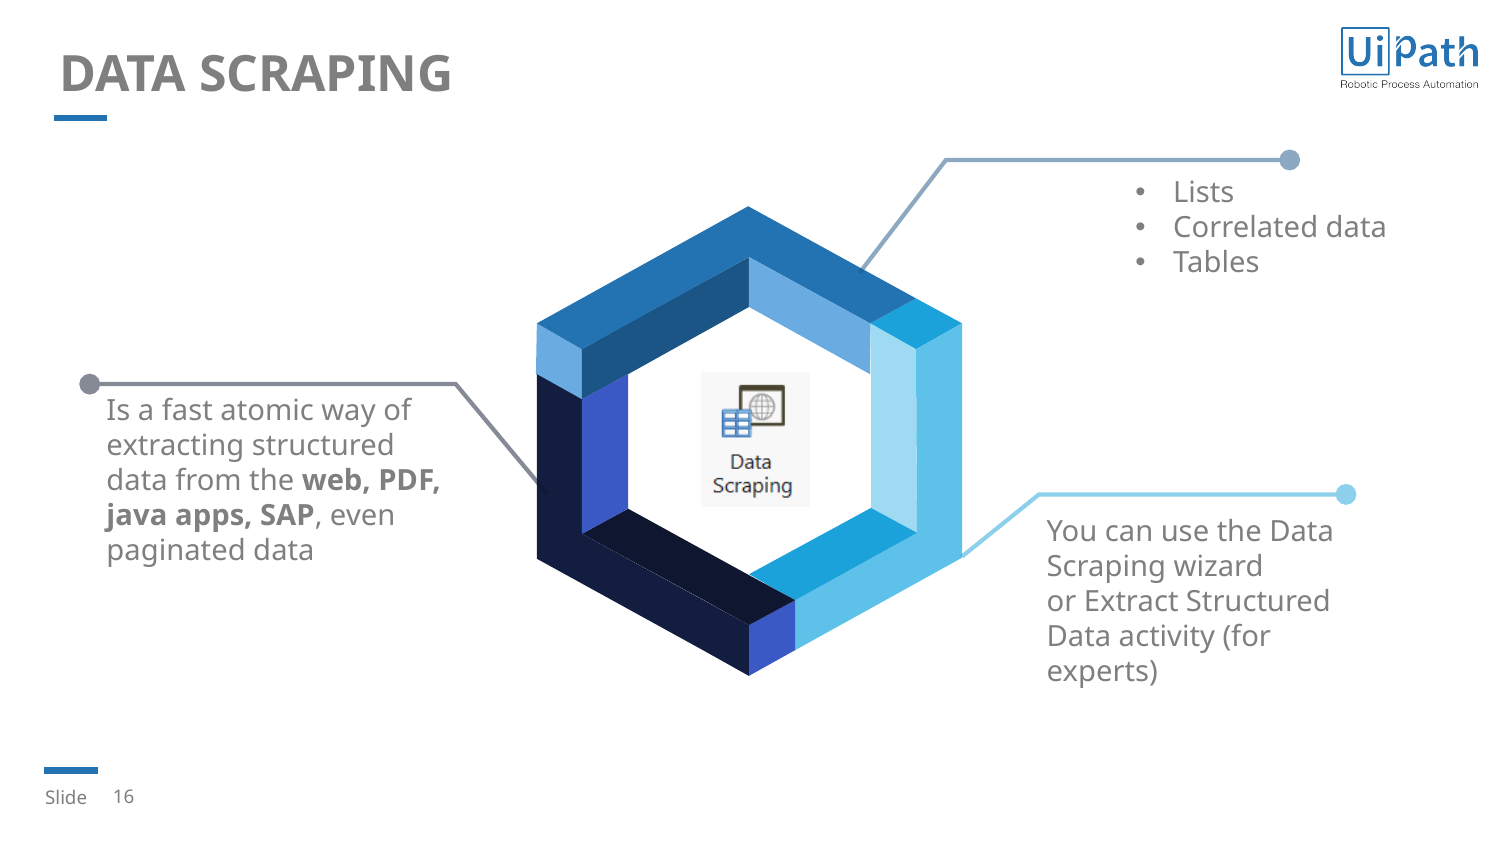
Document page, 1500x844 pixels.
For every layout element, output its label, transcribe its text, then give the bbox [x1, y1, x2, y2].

text_box You can use the Data Scraping wizard or Extract Structured Data activity (for experts) [1031, 505, 1391, 695]
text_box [535, 206, 963, 677]
text_box Is a fast atomic way of extracting structured data from the web, PDF, java apps, SAP, even paginated data [91, 384, 472, 574]
text_box [967, 484, 1357, 556]
title DATA SCRAPING [44, 40, 1212, 102]
text_box [912, 149, 1301, 245]
list Lists Correlated data Tables [1083, 123, 1439, 301]
picture [1341, 27, 1478, 88]
text_box [472, 403, 530, 491]
text_box [79, 373, 456, 395]
